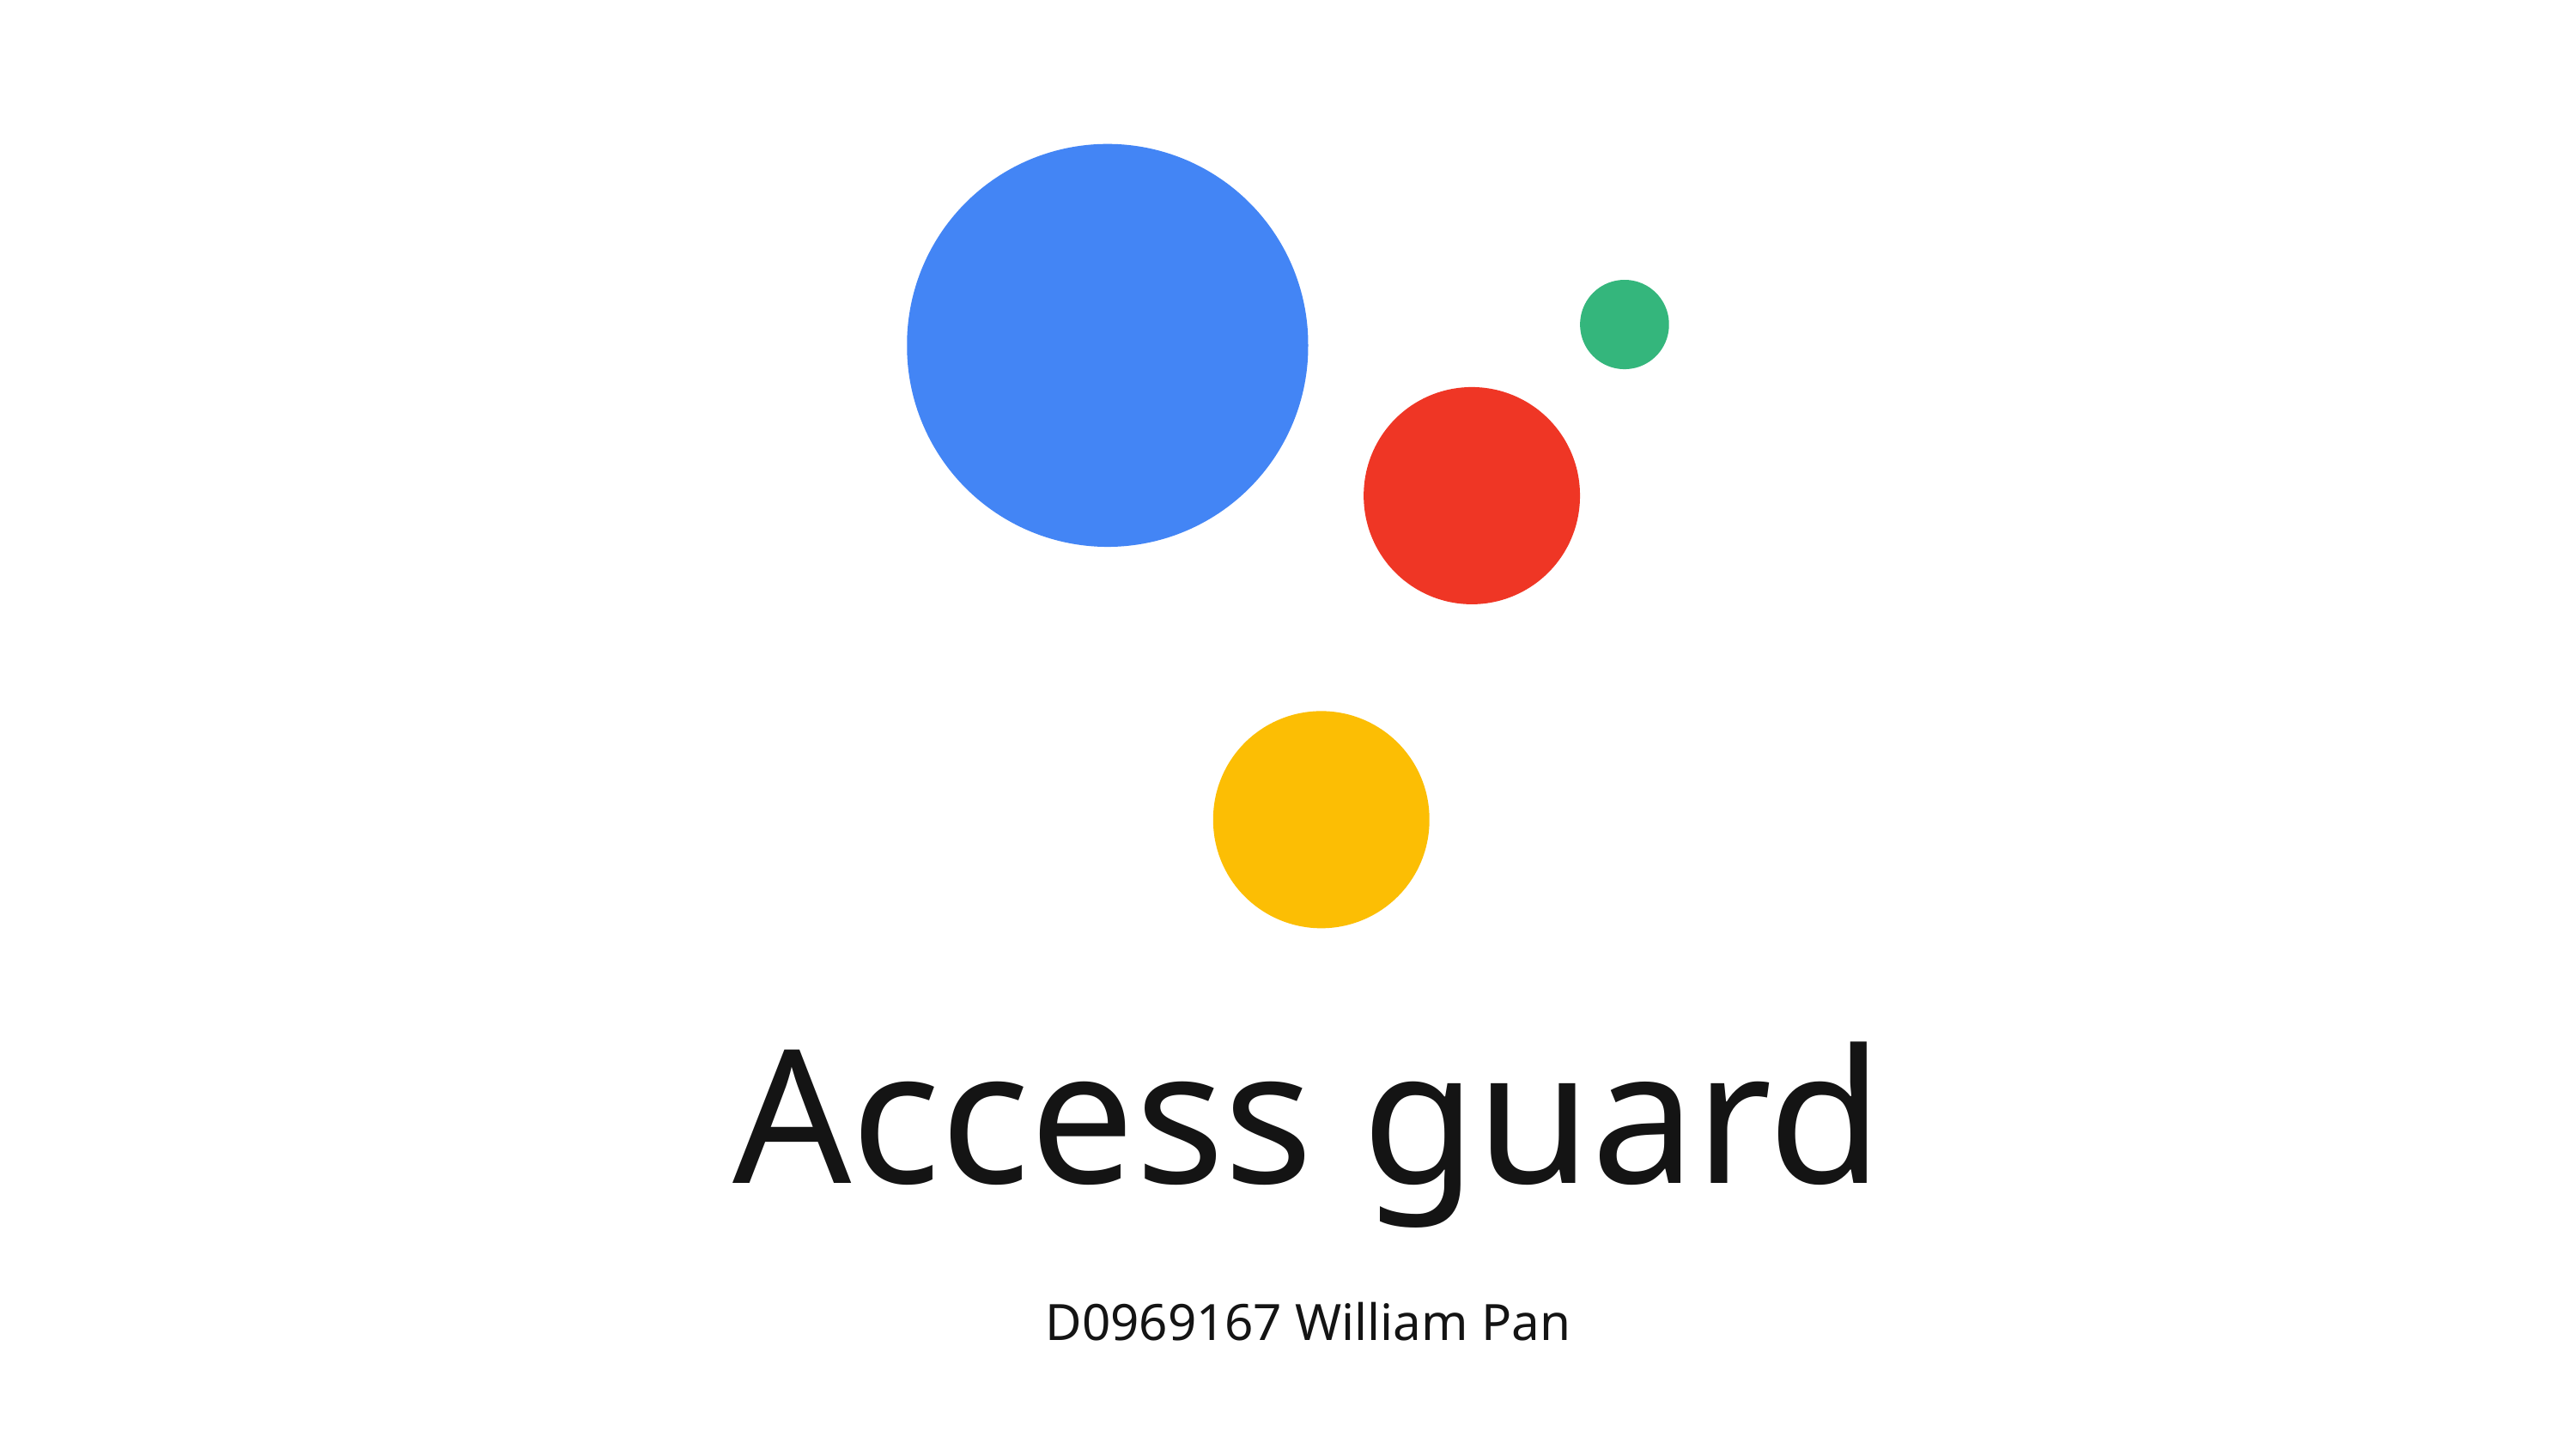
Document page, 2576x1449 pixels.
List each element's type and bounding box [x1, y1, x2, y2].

text_box [1212, 711, 1430, 929]
text_box [1579, 279, 1669, 370]
text_box [562, 999, 2055, 1349]
text_box [906, 144, 1309, 547]
text_box [1364, 387, 1581, 604]
